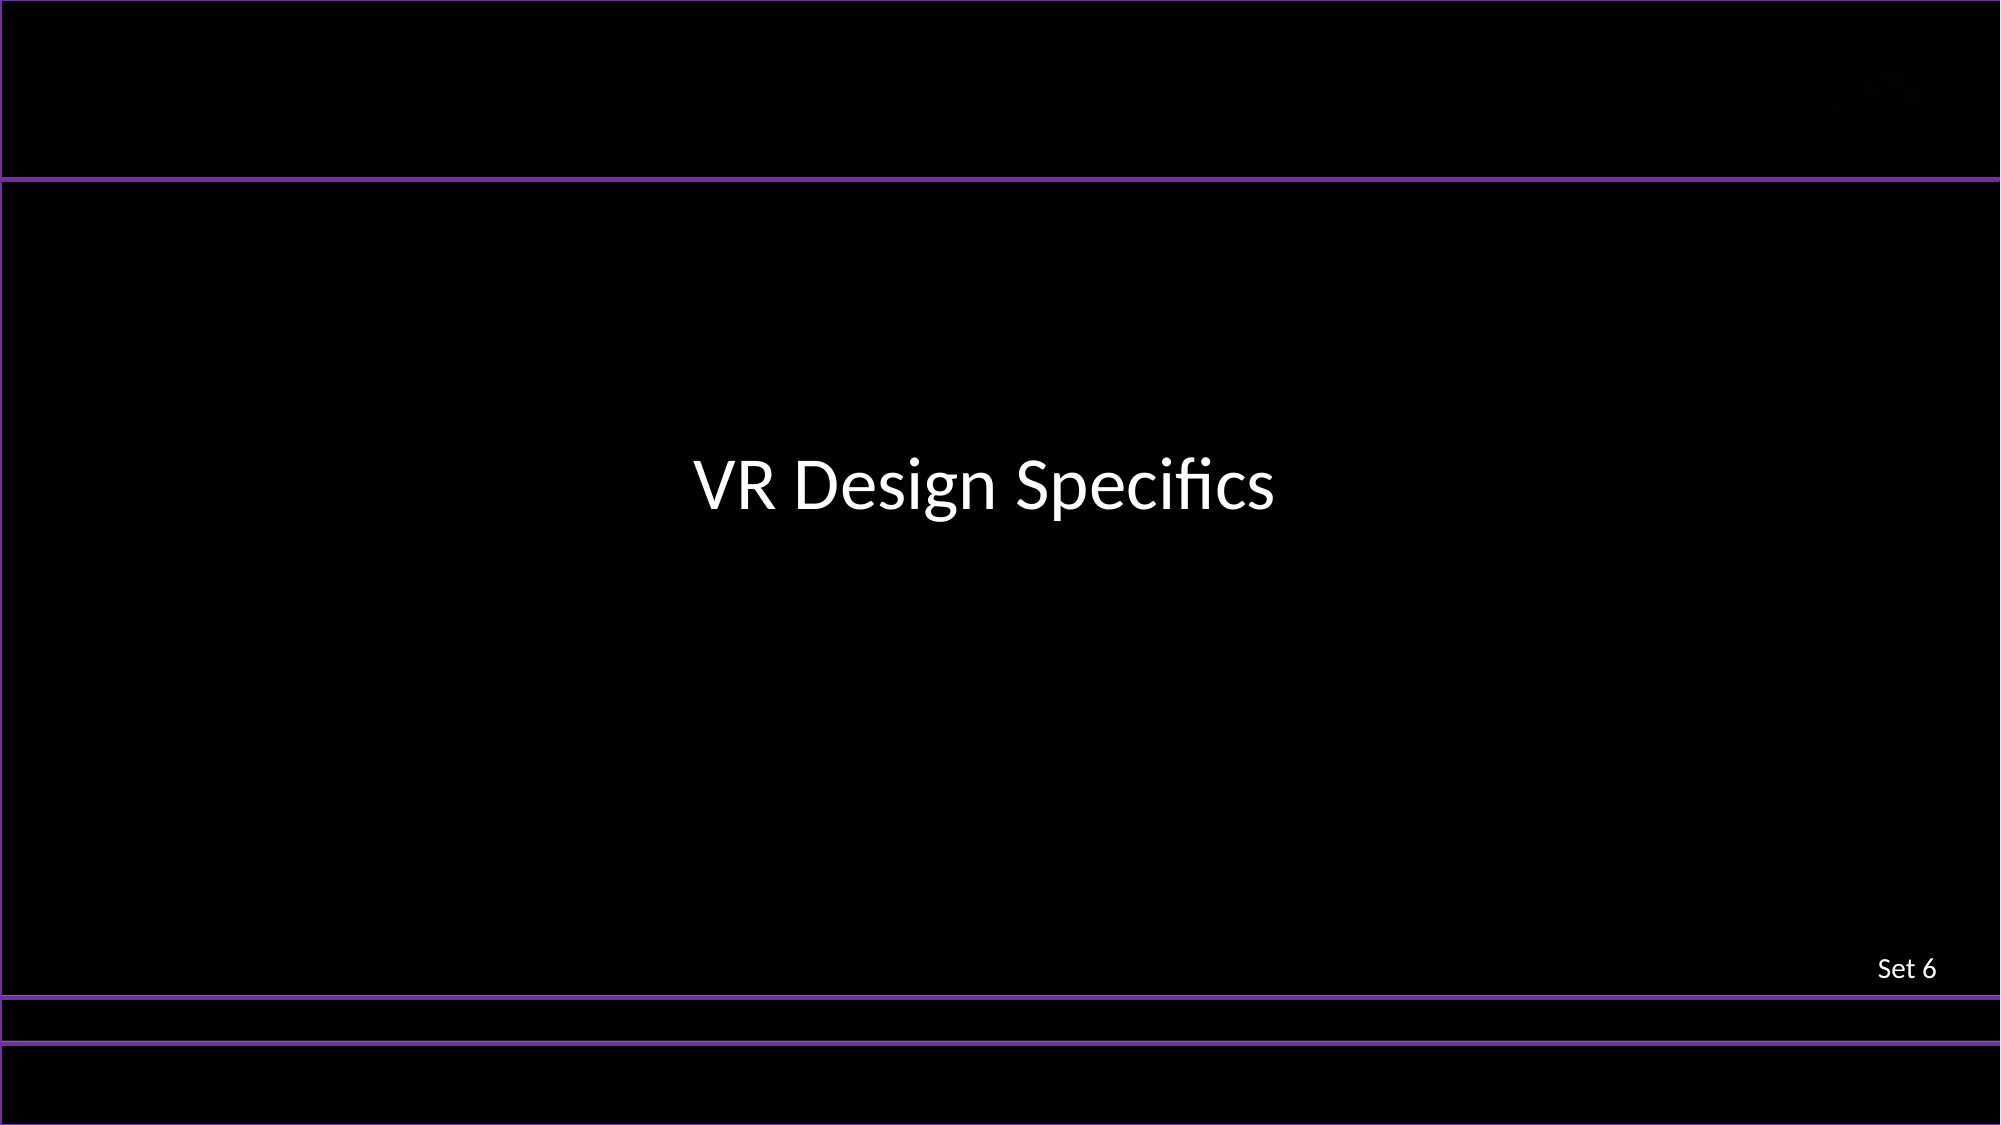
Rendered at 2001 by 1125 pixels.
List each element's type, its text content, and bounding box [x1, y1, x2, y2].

picture [0, 0, 2001, 1125]
text_box VR Design Specifics Set 6 [18, 201, 1952, 1045]
